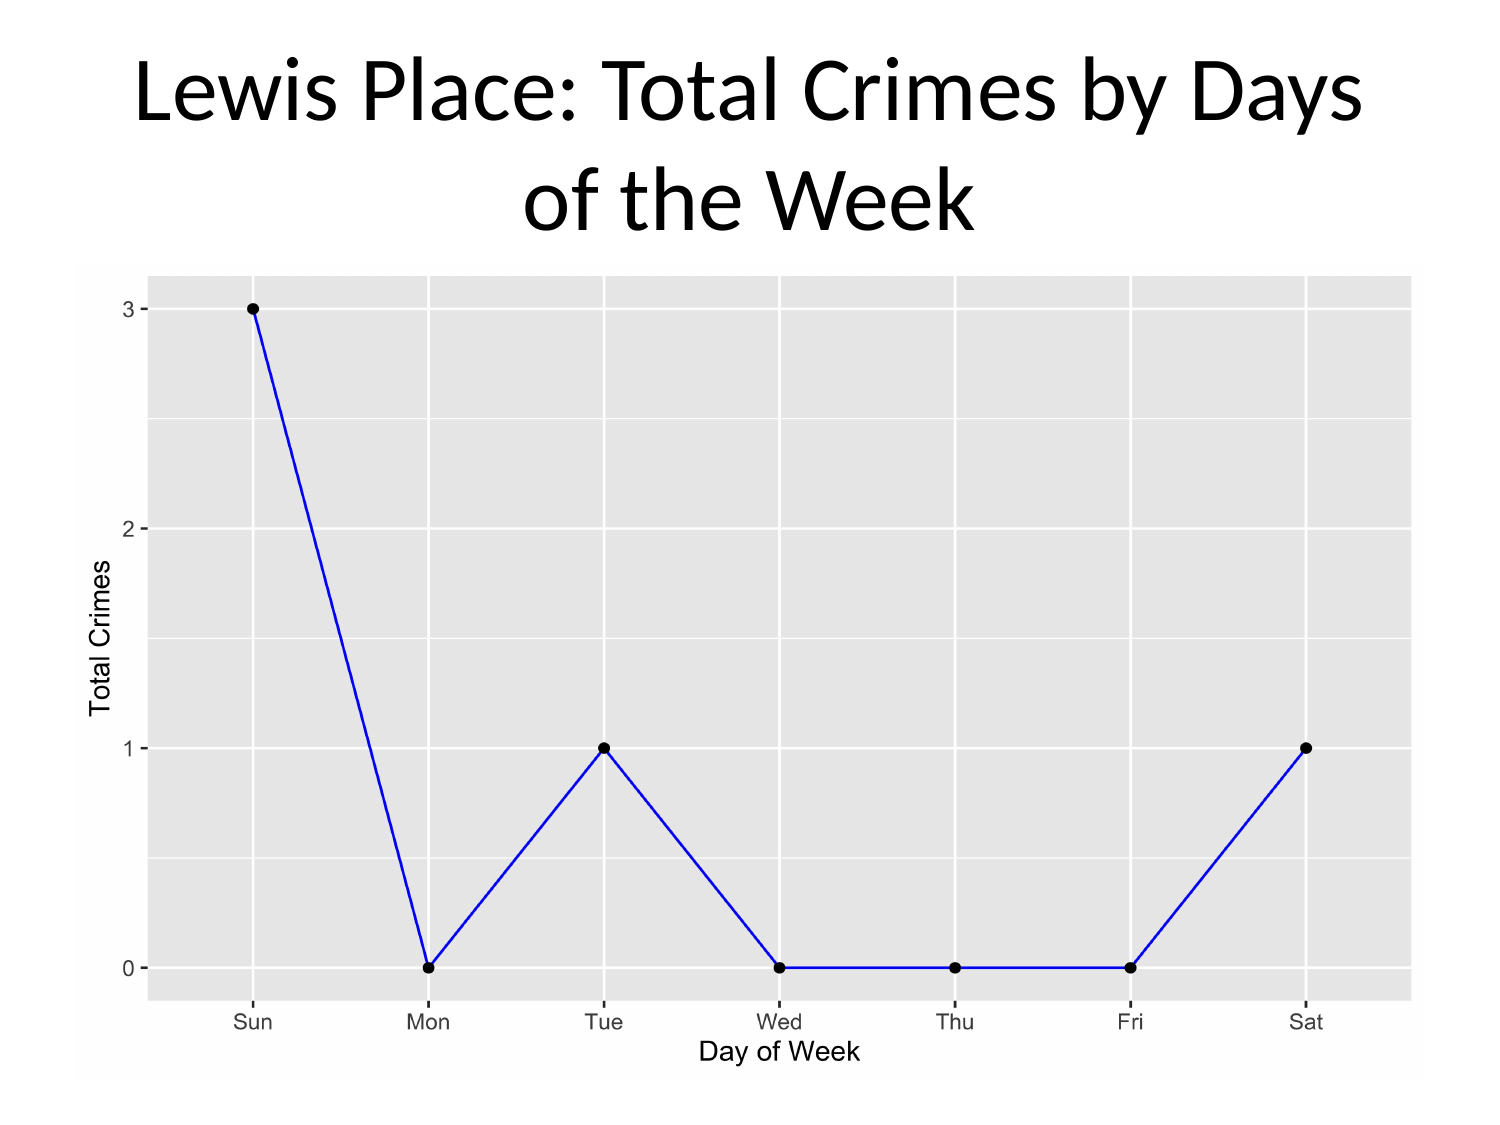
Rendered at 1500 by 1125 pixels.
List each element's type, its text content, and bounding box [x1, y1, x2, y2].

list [74, 262, 1426, 1081]
title Lewis Place: Total Crimes by Days of the Week [75, 45, 1425, 233]
